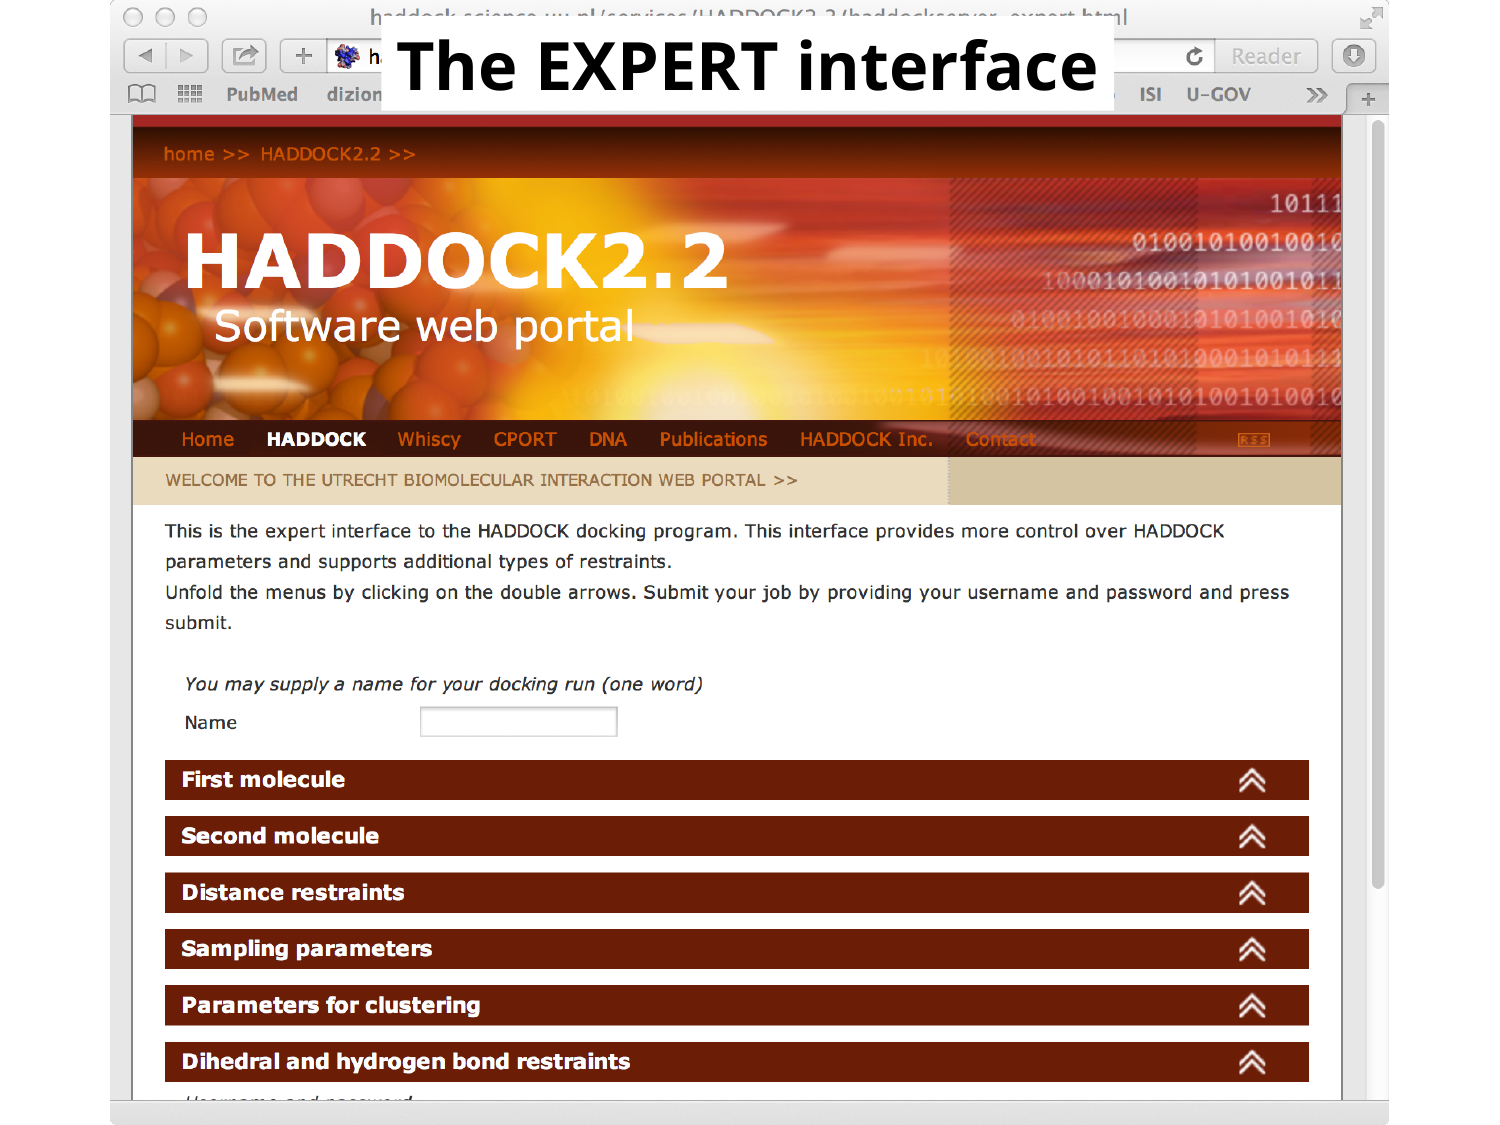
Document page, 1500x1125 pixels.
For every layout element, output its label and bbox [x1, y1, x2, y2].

picture [110, 0, 1389, 1125]
